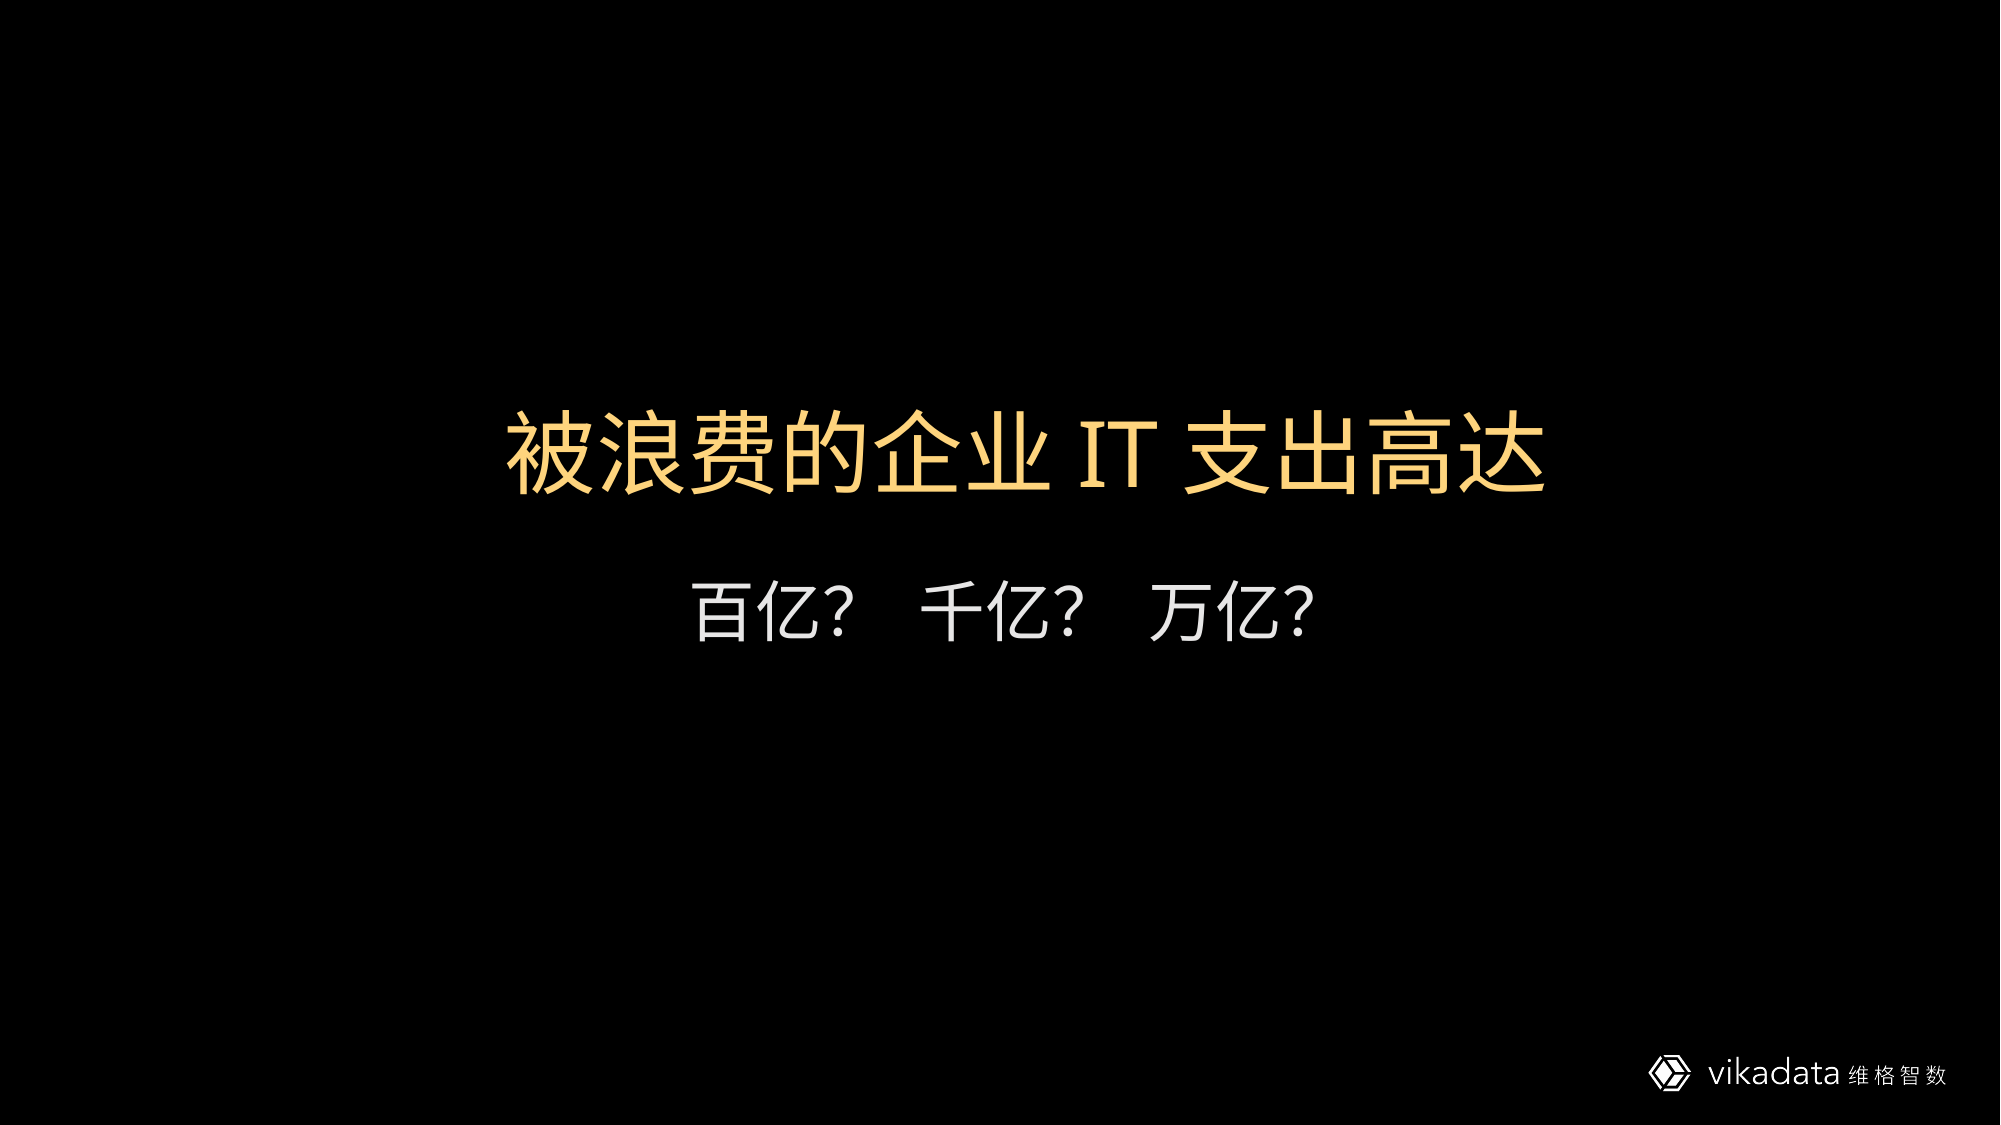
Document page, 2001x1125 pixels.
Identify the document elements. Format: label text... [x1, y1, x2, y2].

text_box 百亿？ 千亿？ 万亿？ [673, 562, 1313, 658]
text_box 被浪费的企业IT支出高达 [489, 387, 1618, 513]
picture [1627, 1027, 2000, 1118]
